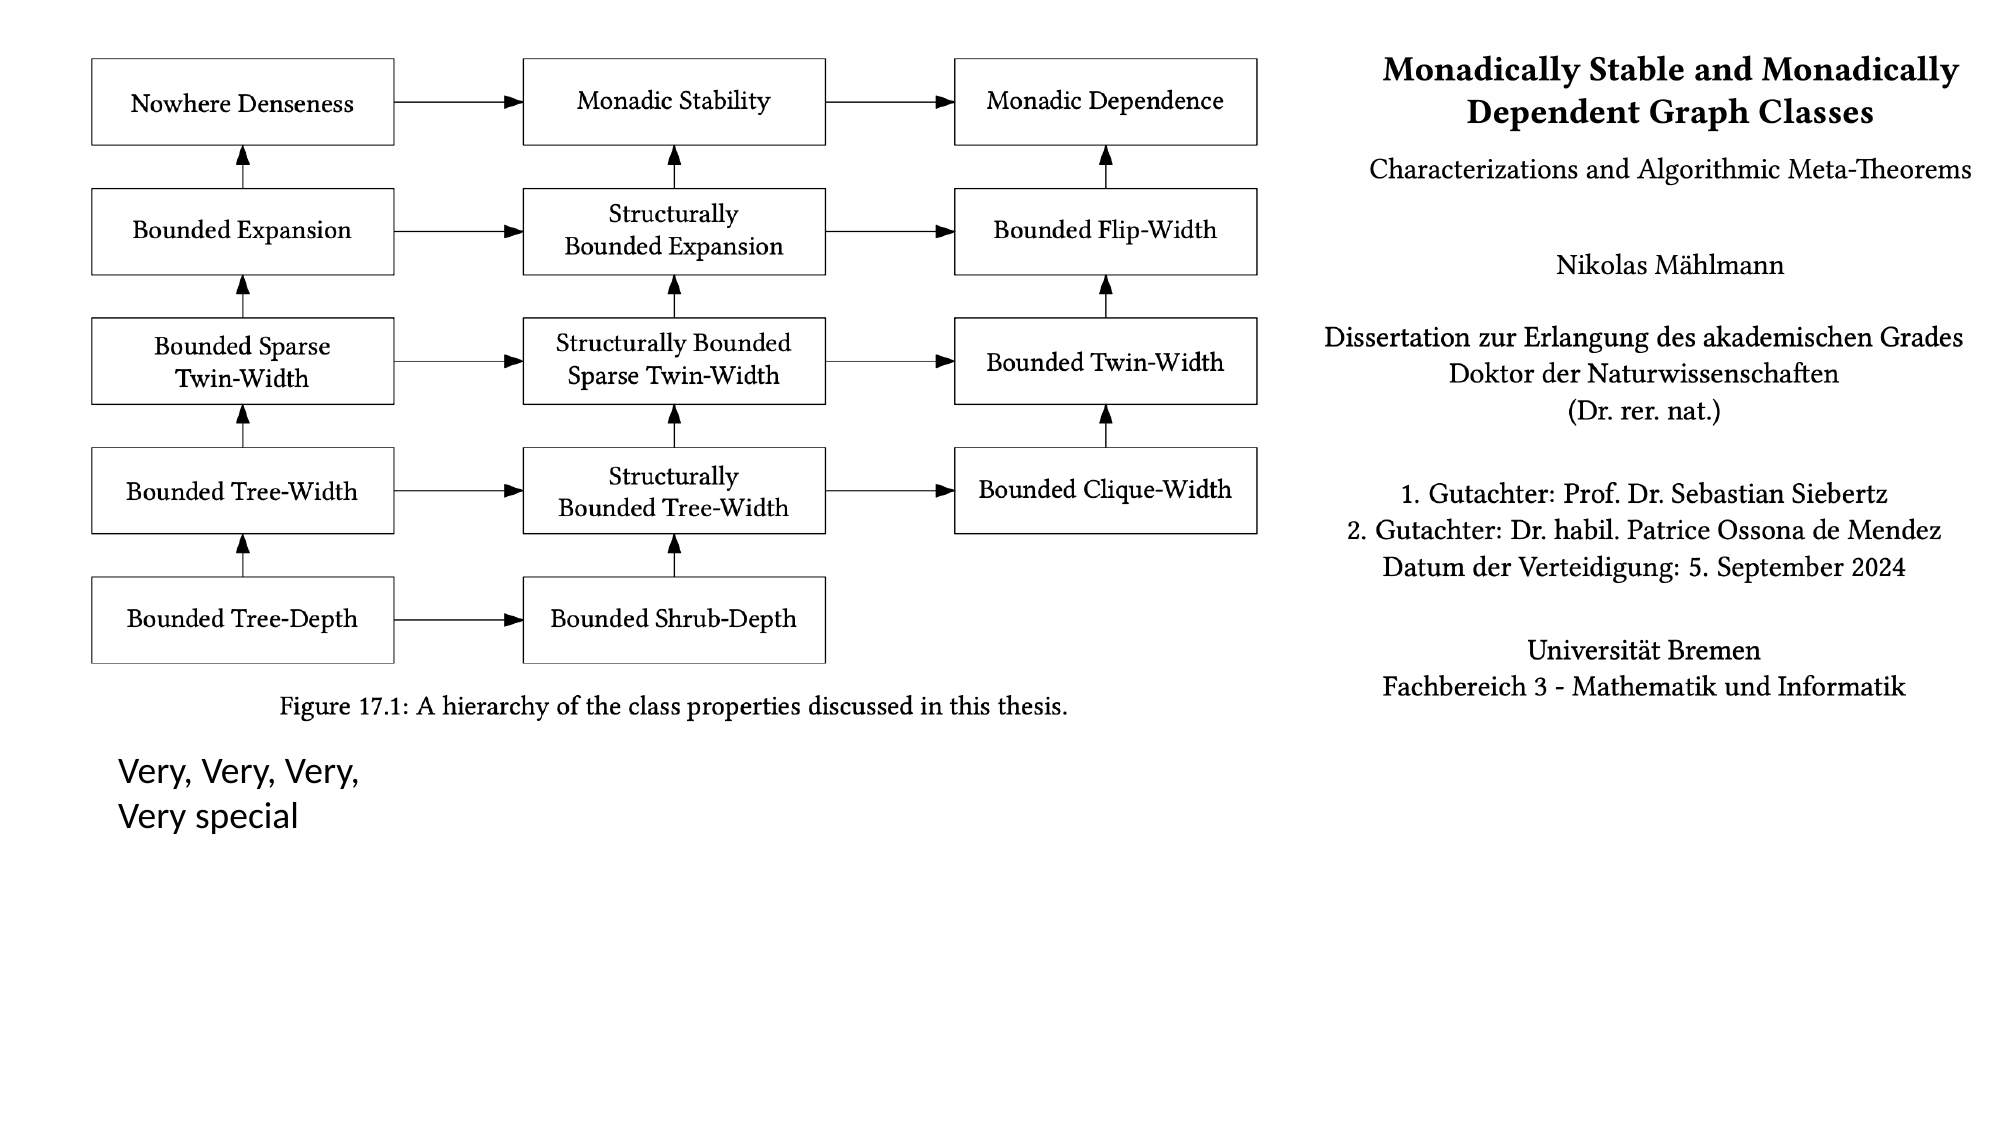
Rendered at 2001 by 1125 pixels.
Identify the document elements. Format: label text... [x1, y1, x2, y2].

picture [1312, 316, 1969, 711]
picture [17, 28, 1293, 739]
text_box Very, Very, Very, Very special [103, 739, 384, 844]
picture [1341, 42, 2000, 286]
